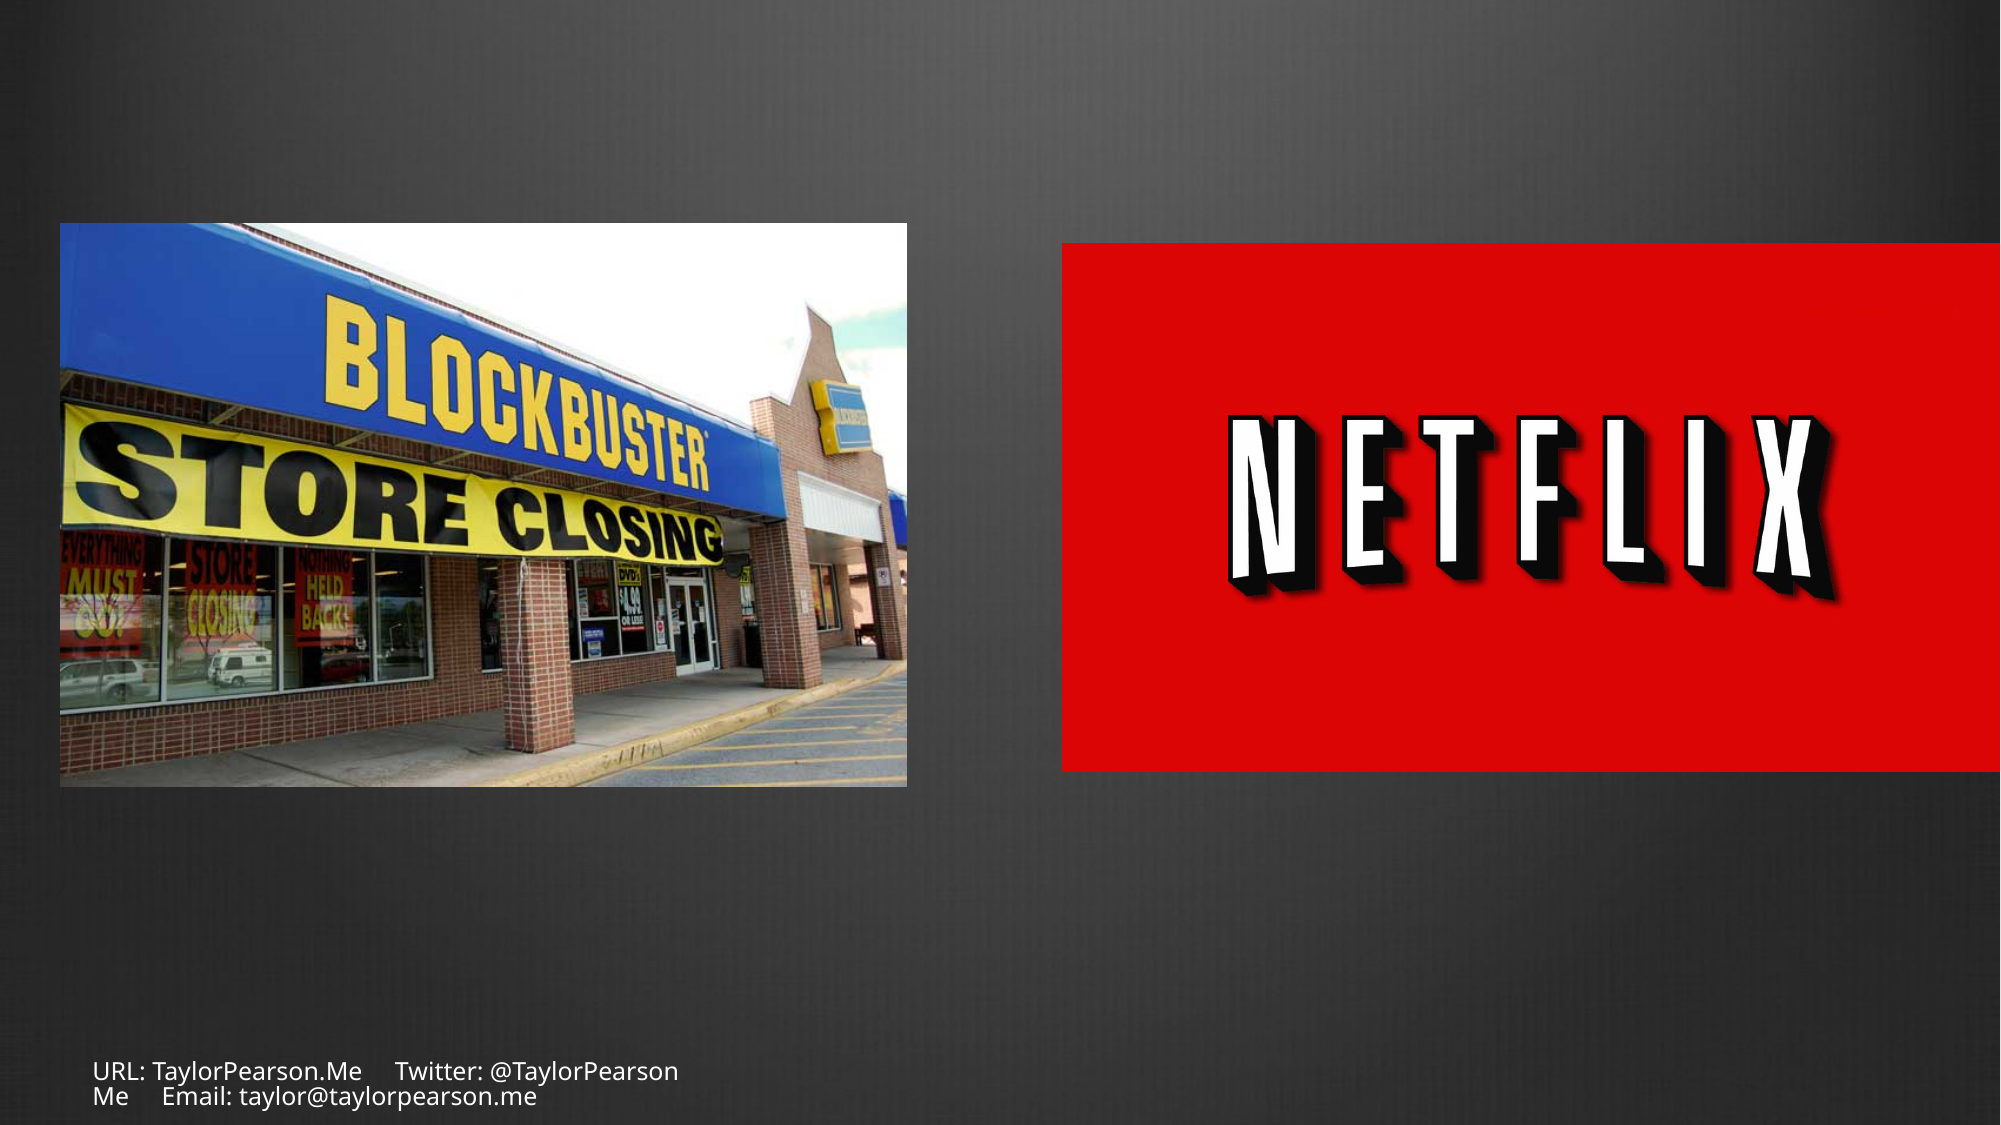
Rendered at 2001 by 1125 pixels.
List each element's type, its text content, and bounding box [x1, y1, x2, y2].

picture [1062, 243, 2000, 772]
footer URL: TaylorPearson.Me Twitter: @TaylorPearsonMe Email: taylor@taylorpearson.me [77, 1042, 711, 1103]
picture [60, 223, 907, 787]
